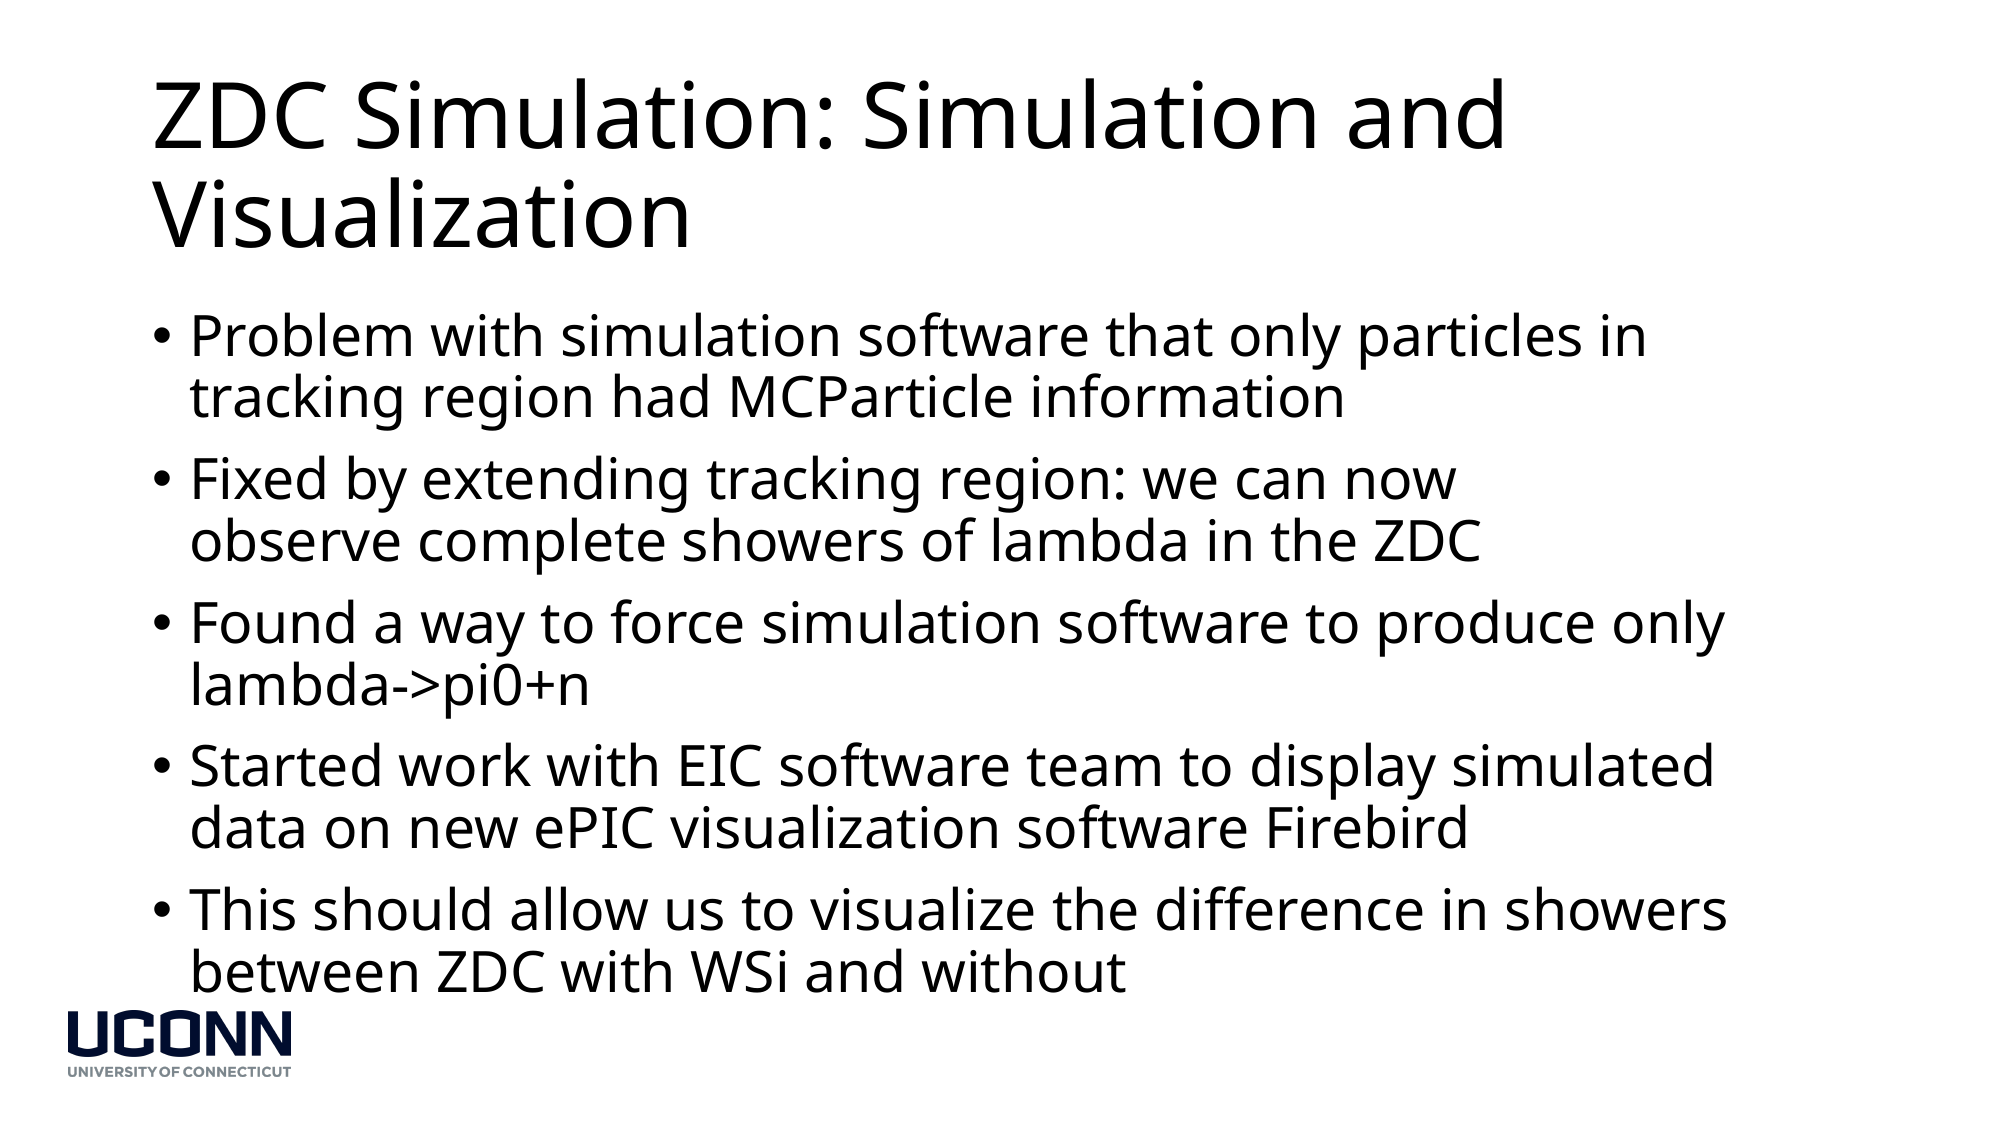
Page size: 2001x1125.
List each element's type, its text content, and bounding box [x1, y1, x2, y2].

picture [67, 1009, 291, 1078]
list Problem with simulation software that only particles in tracking region had MCParticle information Fixed by extending tracking region: we can now observe complete showers of lambda in the ZDC Found a way to force simulation software to produce only lambda->pi0+n Started work with EIC software team to display simulated data on new ePIC visualization software Firebird This should allow us to visualize the difference in showers between ZDC with WSi and without [137, 299, 1863, 1014]
title ZDC Simulation: Simulation and Visualization [137, 59, 1863, 278]
